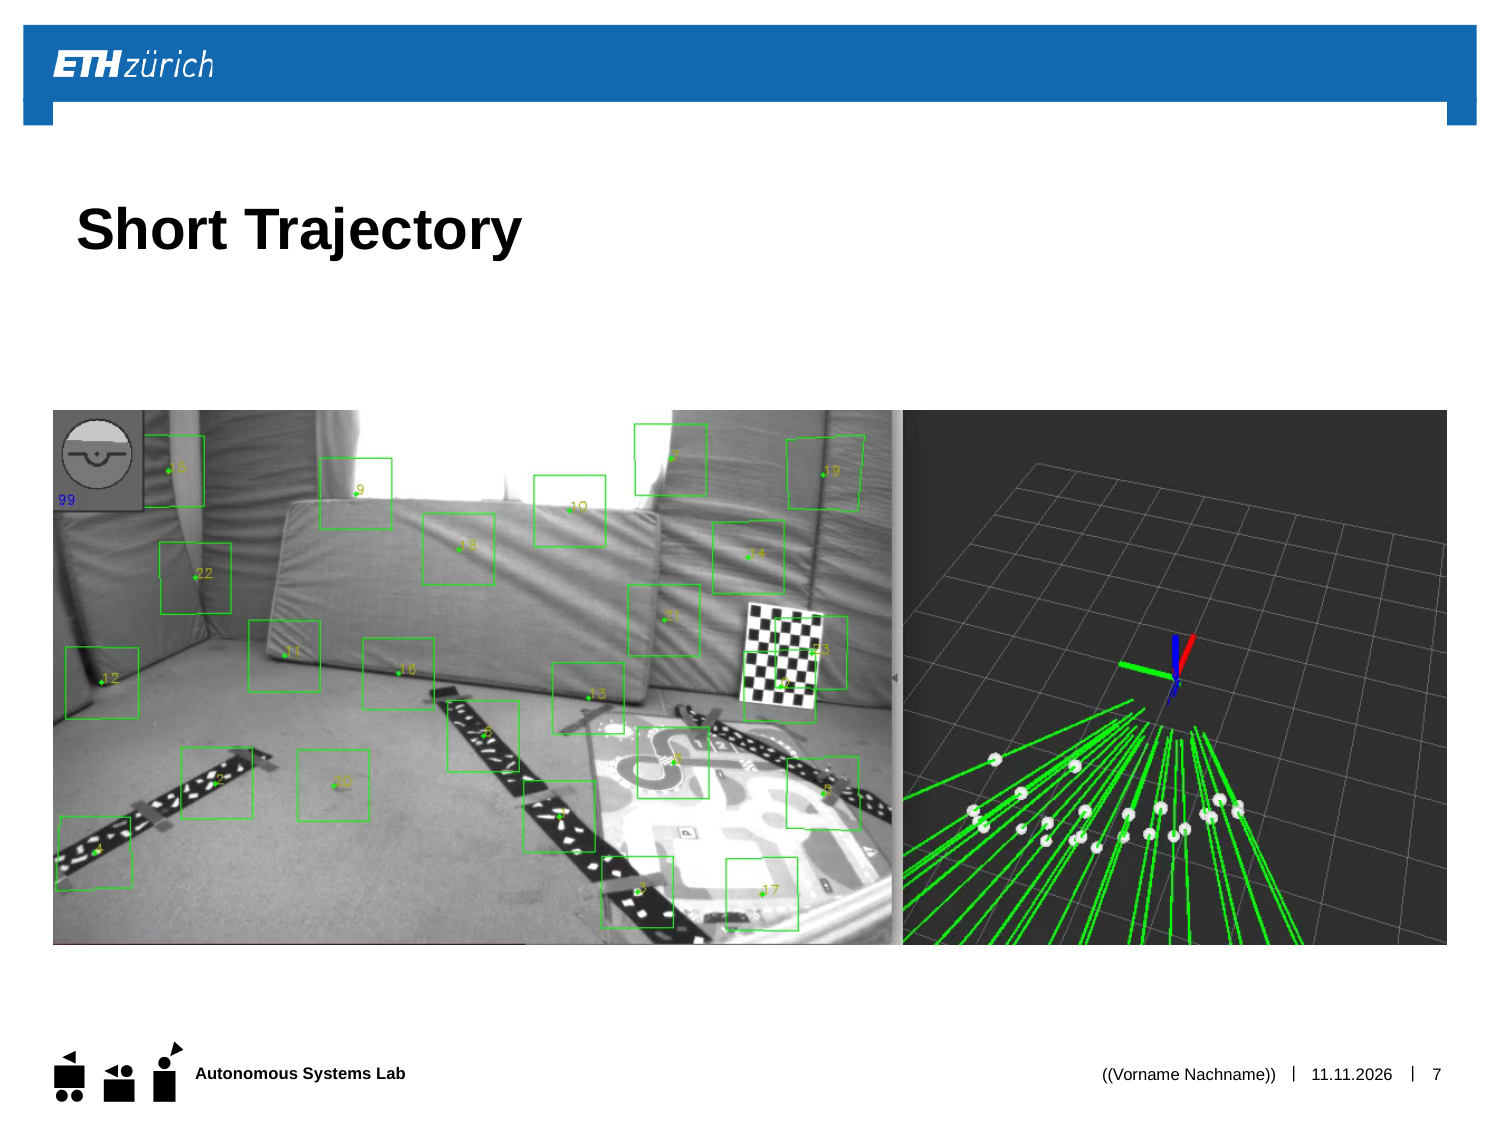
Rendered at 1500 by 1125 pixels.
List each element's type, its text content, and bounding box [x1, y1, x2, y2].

slide_number 7 [1415, 1034, 1459, 1112]
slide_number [1302, 1034, 1403, 1112]
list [52, 409, 1448, 946]
title Short Trajectory [53, 101, 1447, 262]
footer ((Vorname Nachname)) [750, 1034, 1277, 1112]
